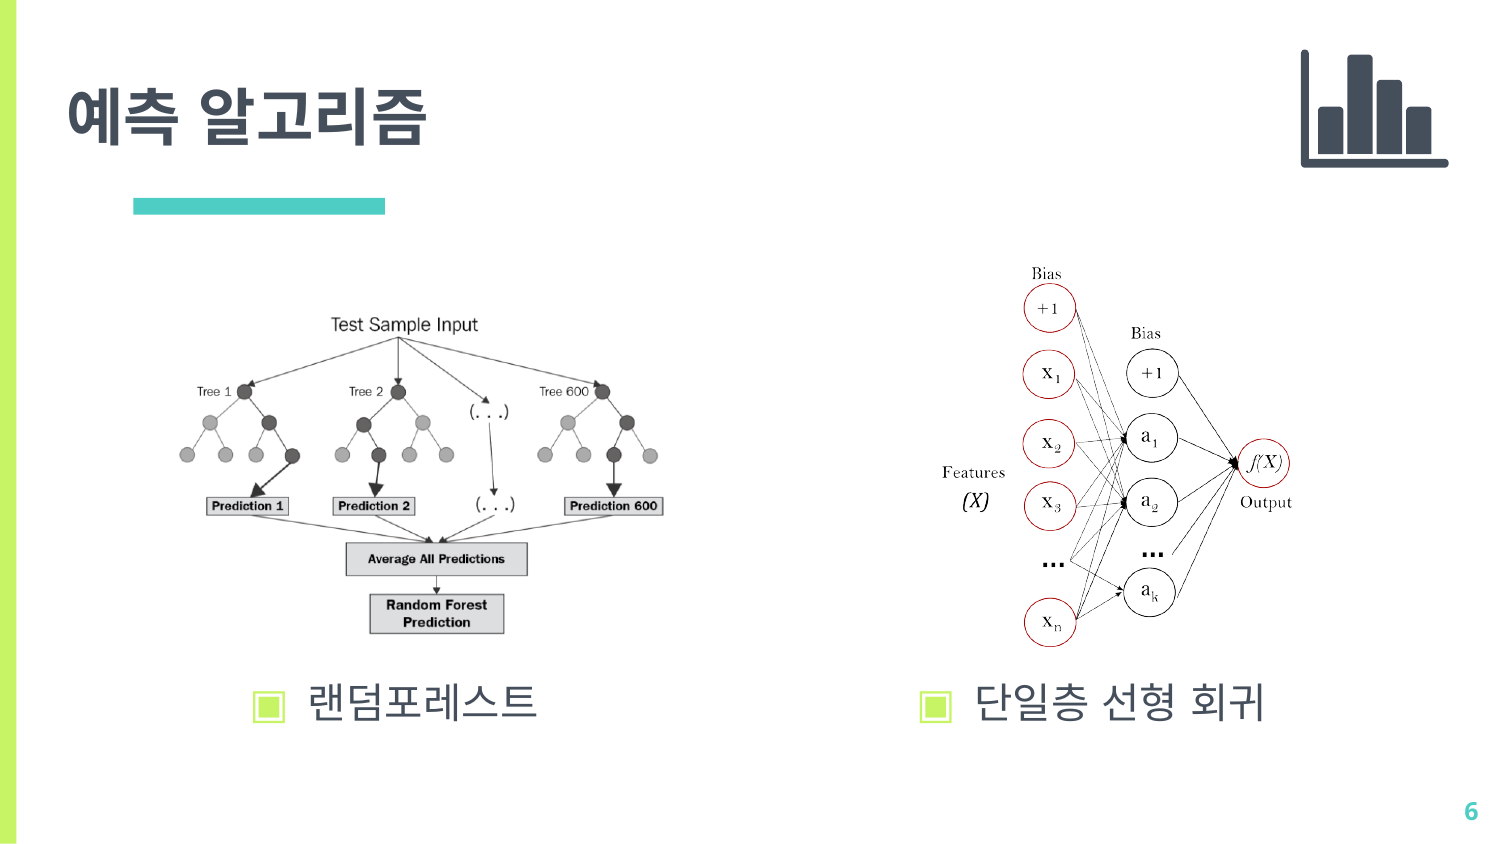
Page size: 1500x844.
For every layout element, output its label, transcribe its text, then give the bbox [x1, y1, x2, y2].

slide_number 6 [1403, 780, 1494, 832]
list 랜덤포레스트 [217, 662, 574, 766]
text_box 예측 알고리즘 [51, 86, 1295, 168]
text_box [1300, 49, 1449, 168]
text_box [884, 266, 1319, 766]
picture [160, 297, 689, 638]
